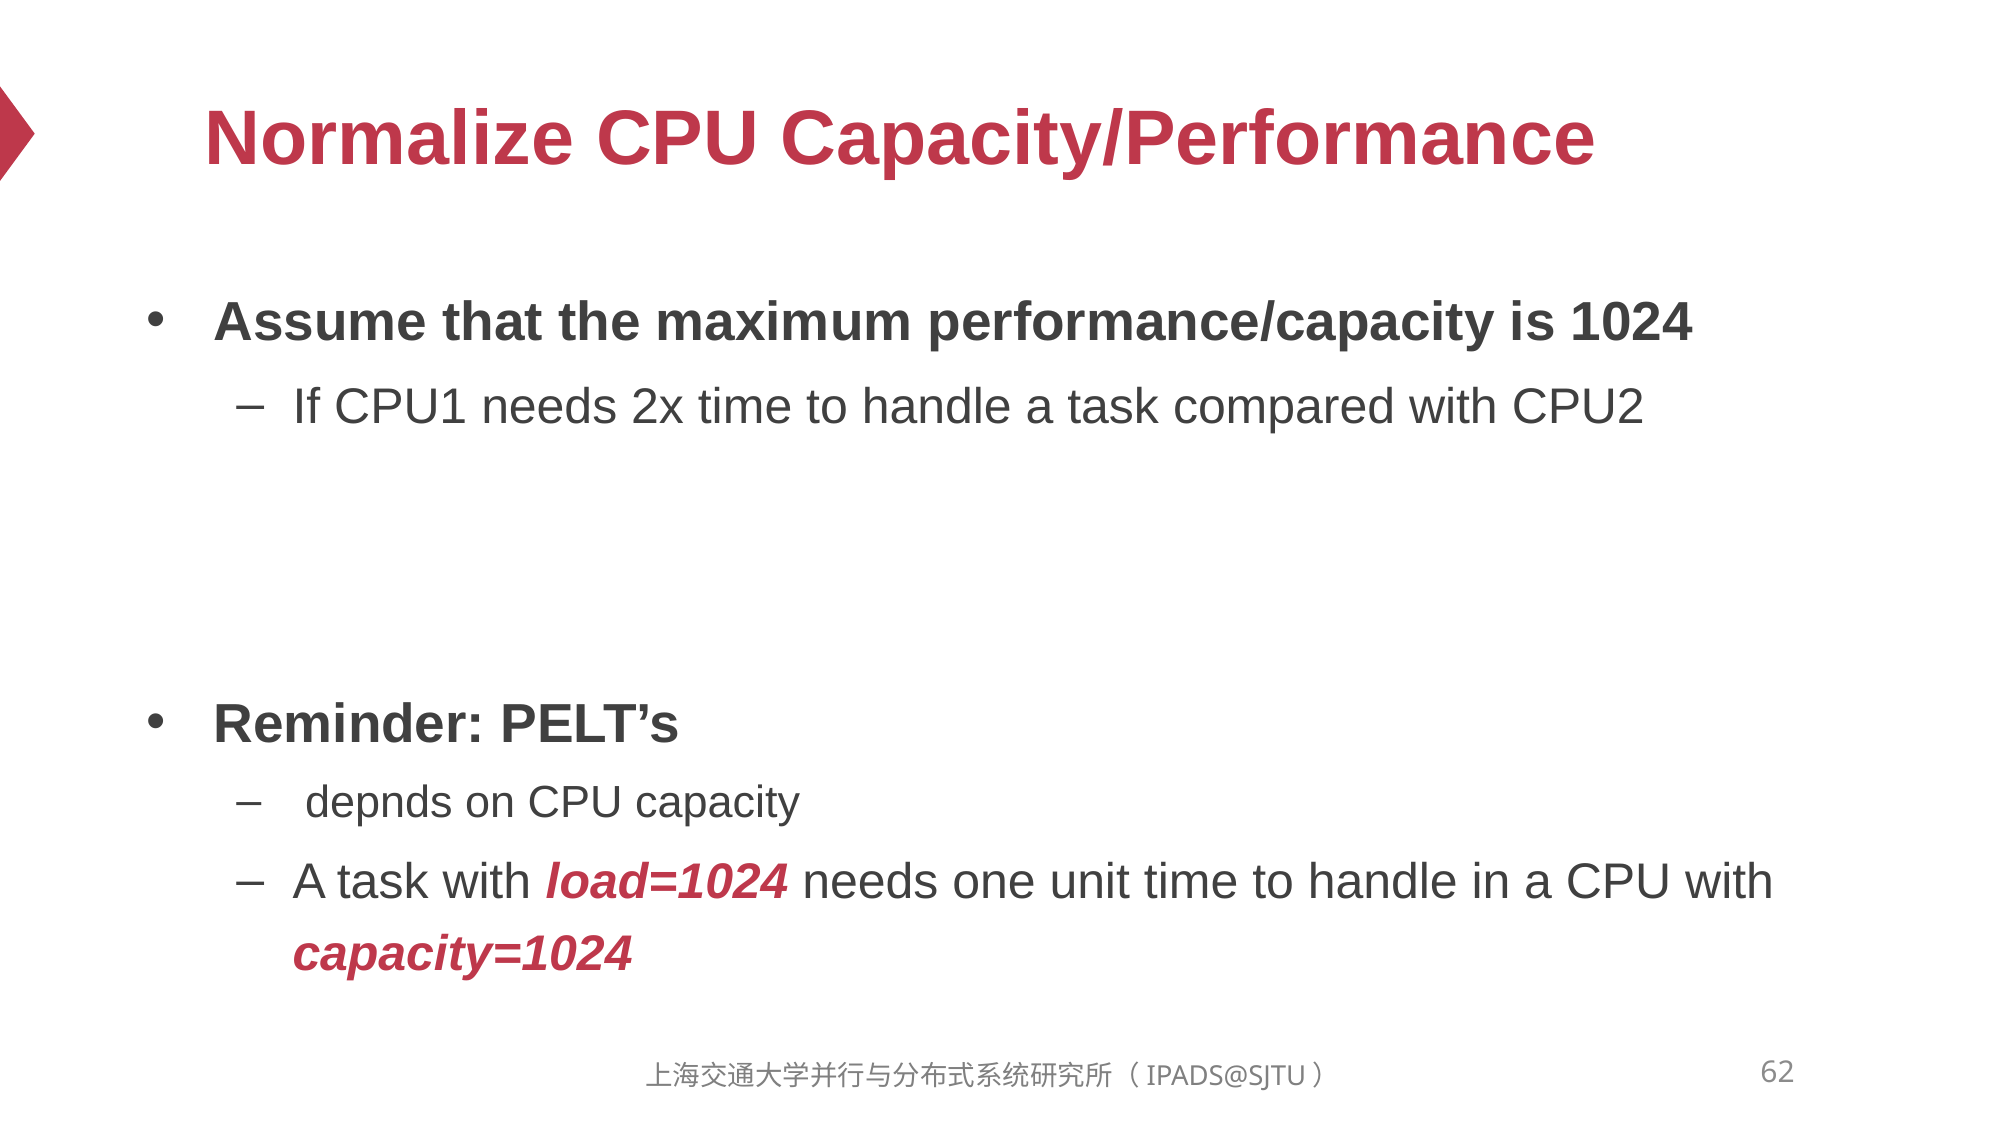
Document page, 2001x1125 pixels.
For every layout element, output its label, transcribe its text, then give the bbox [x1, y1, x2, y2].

footer 上海交通大学并行与分布式系统研究所（IPADS@SJTU） [602, 1044, 1383, 1105]
slide_number 62 [1389, 1042, 1810, 1103]
title Normalize CPU Capacity/Performance [189, 45, 1810, 223]
